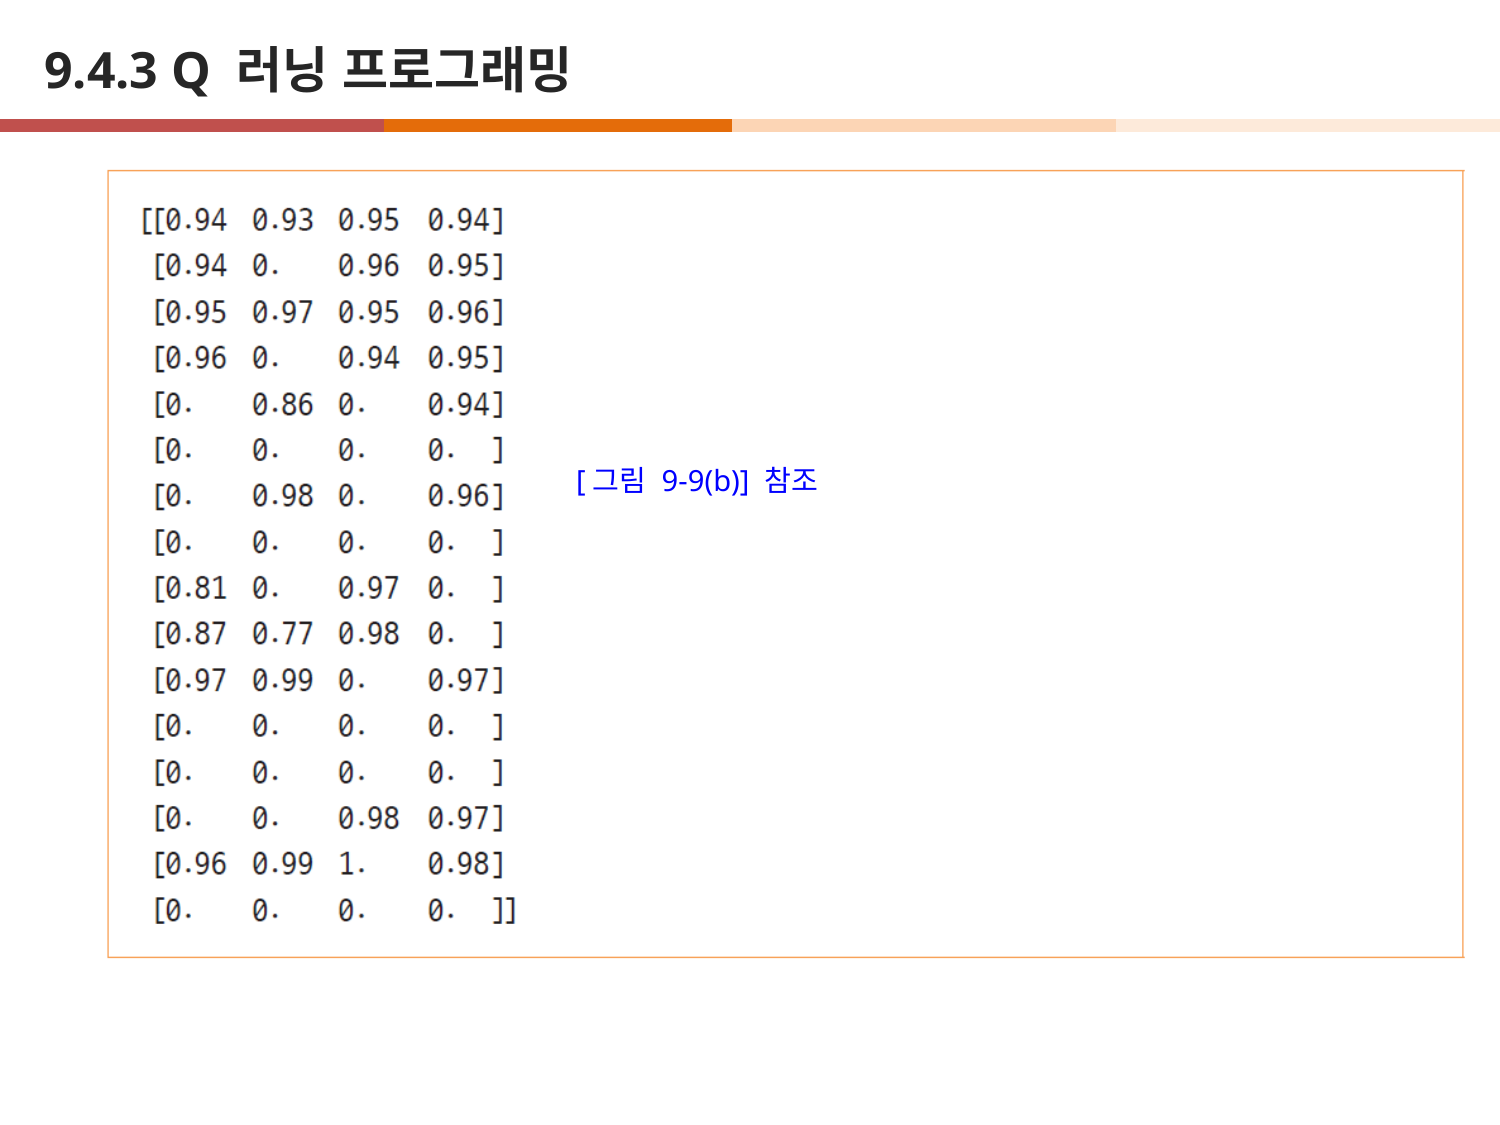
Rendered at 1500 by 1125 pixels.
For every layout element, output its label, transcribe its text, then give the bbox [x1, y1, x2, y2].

title 9.4.3 Q 러닝 프로그래밍 [29, 23, 1270, 114]
picture [100, 160, 1475, 967]
